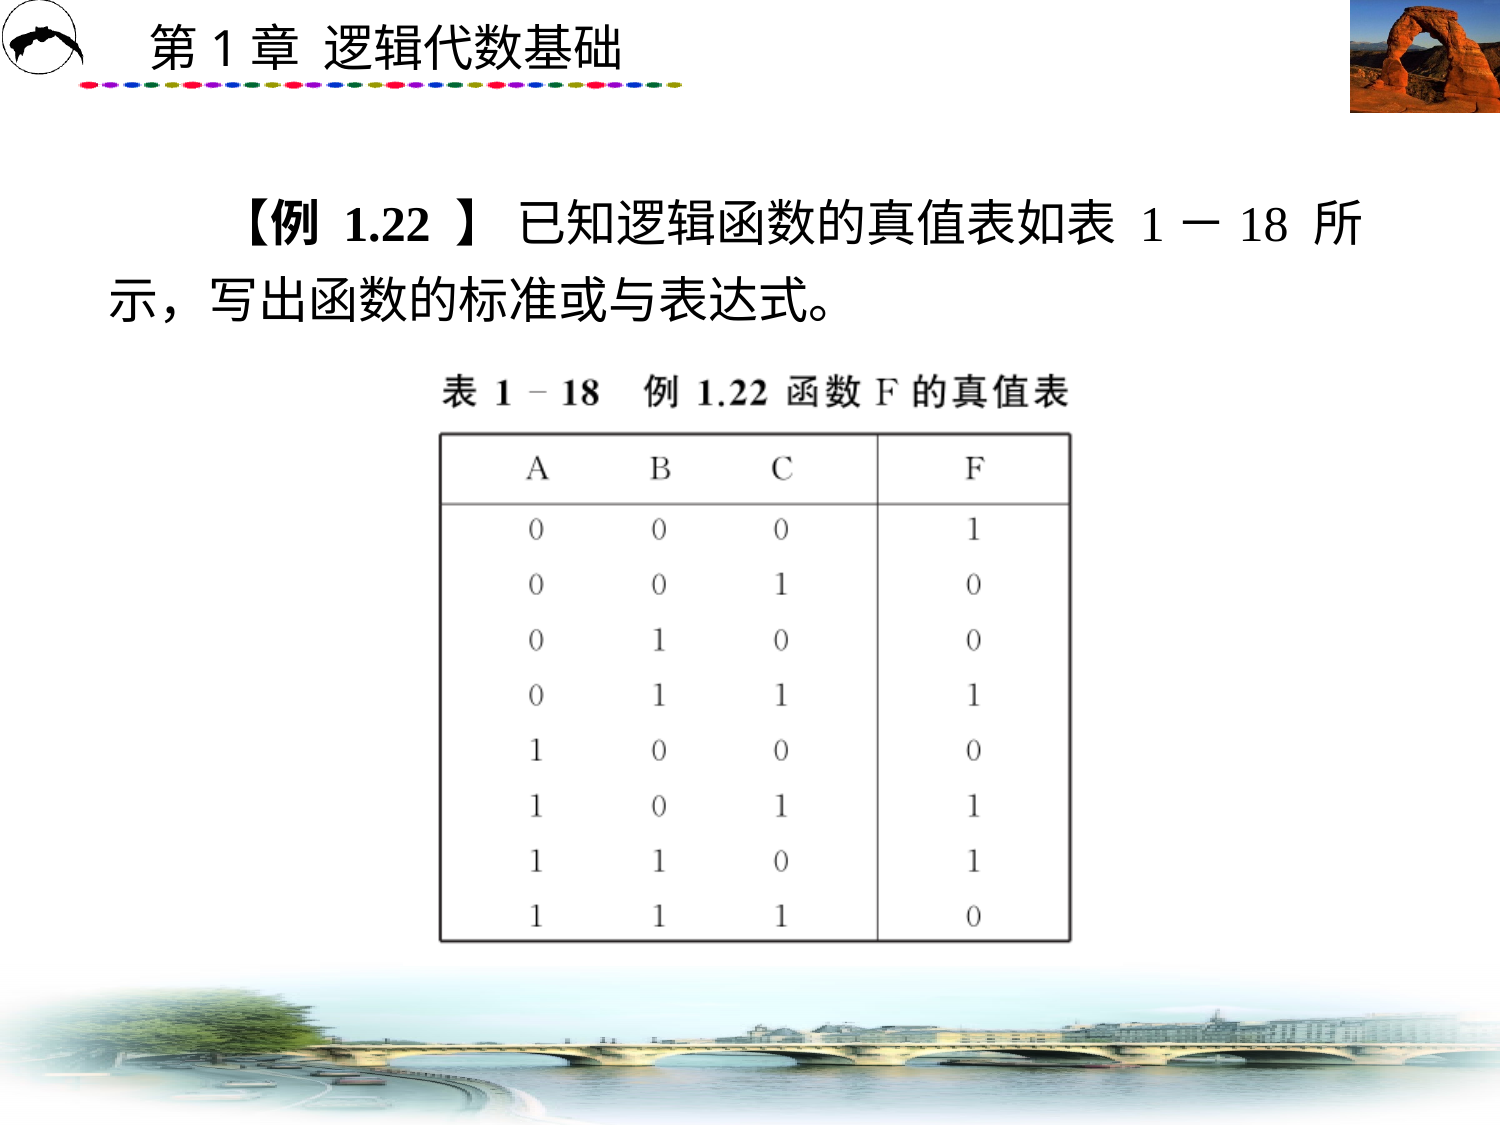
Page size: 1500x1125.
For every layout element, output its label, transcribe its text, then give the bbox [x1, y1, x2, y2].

picture [74, 78, 691, 91]
picture [1350, 0, 1500, 113]
picture [0, 0, 100, 75]
picture [403, 357, 1123, 966]
title 【例 1.22 】 已知逻辑函数的真值表如表 1－18 所示，写出函数的标准或与表达式。 [93, 87, 1426, 1013]
picture [0, 962, 1500, 1125]
